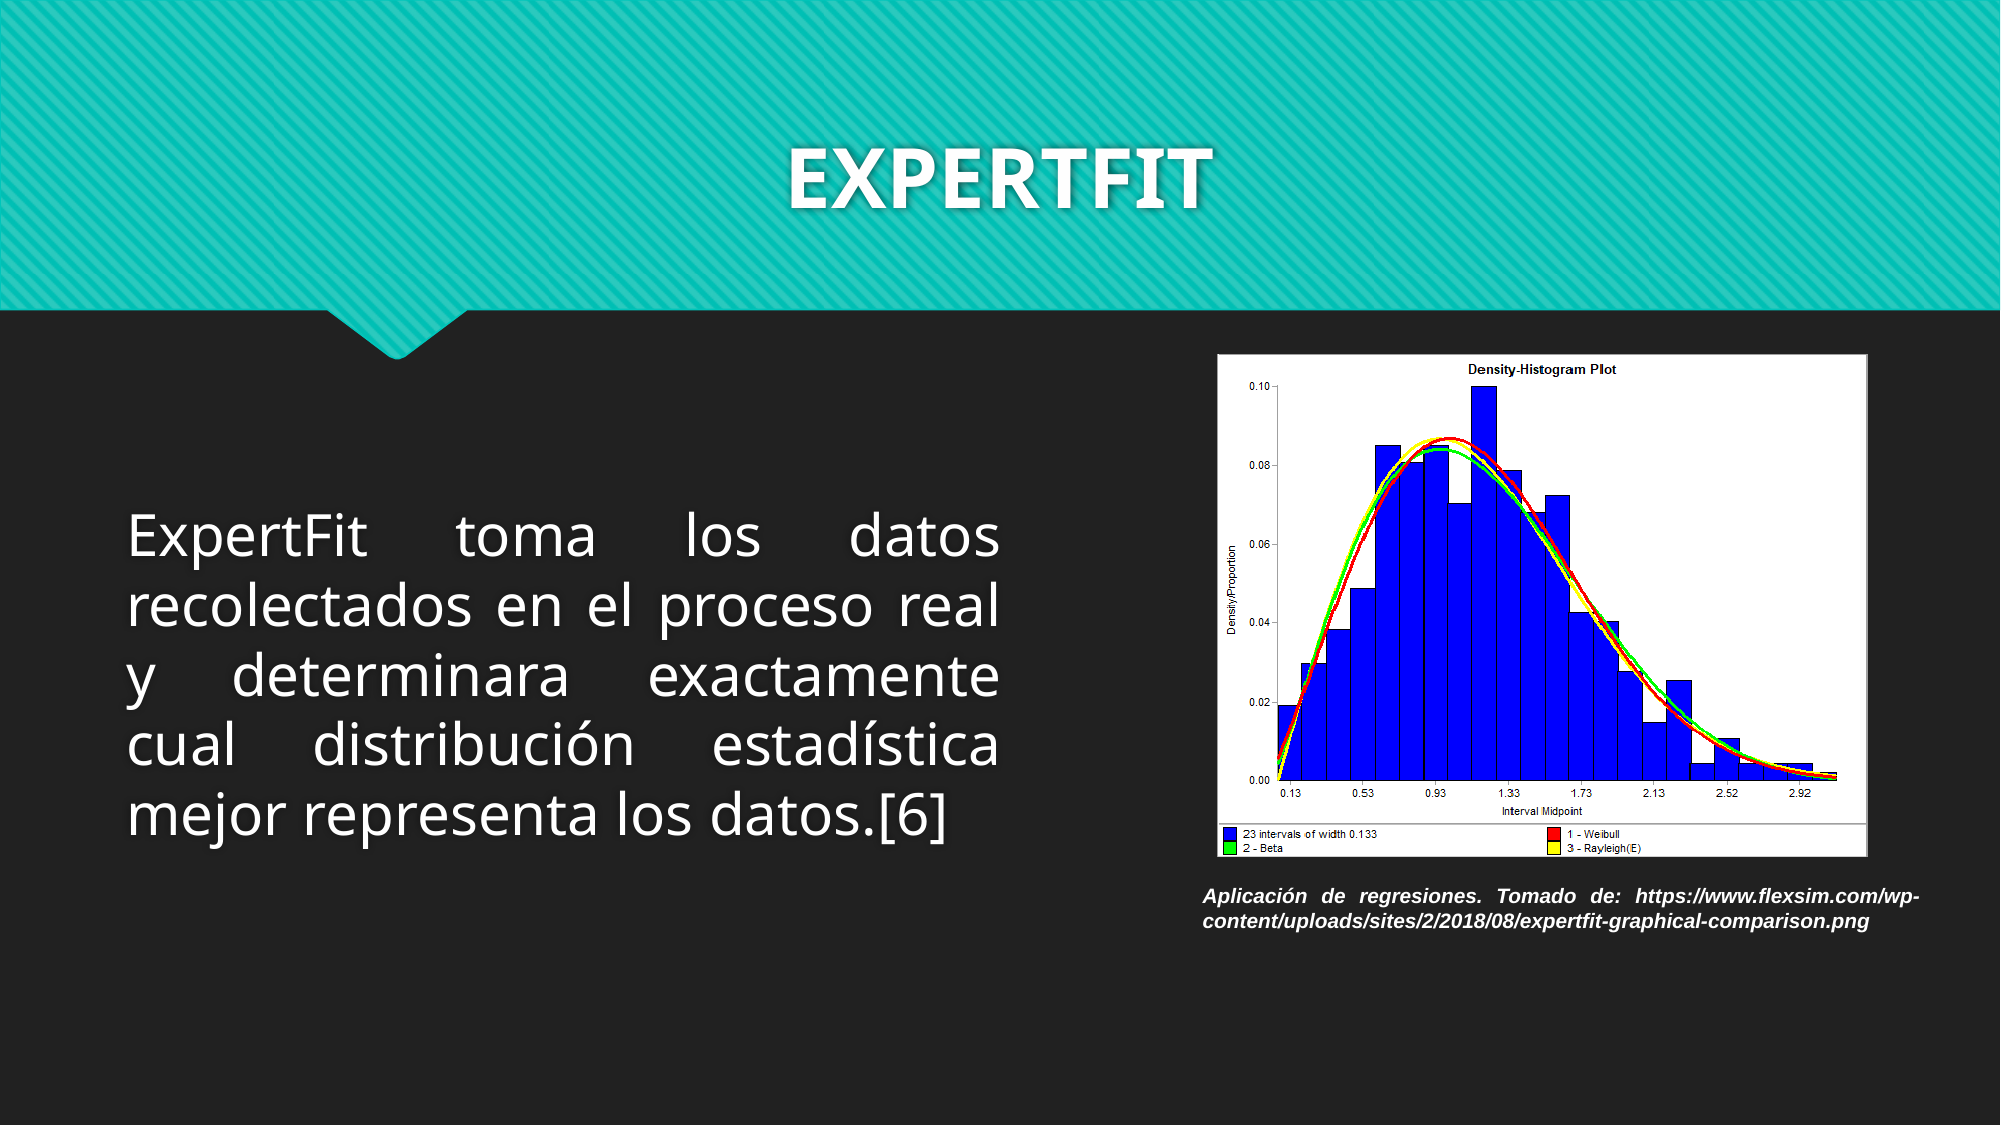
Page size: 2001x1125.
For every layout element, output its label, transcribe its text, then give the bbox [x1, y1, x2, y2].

picture [1217, 354, 1868, 858]
list ExpertFit toma los datos recolectados en el proceso real y determinara exactamente cual distribución estadística mejor representa los datos.[6] [111, 354, 1017, 992]
title EXPERTFIT [132, 73, 1868, 233]
text_box Aplicación de regresiones. Tomado de: https://www.flexsim.com/wp-content/uploads/sites/2/2018/08/expertfit-graphical-comparison.png [1188, 875, 1935, 941]
